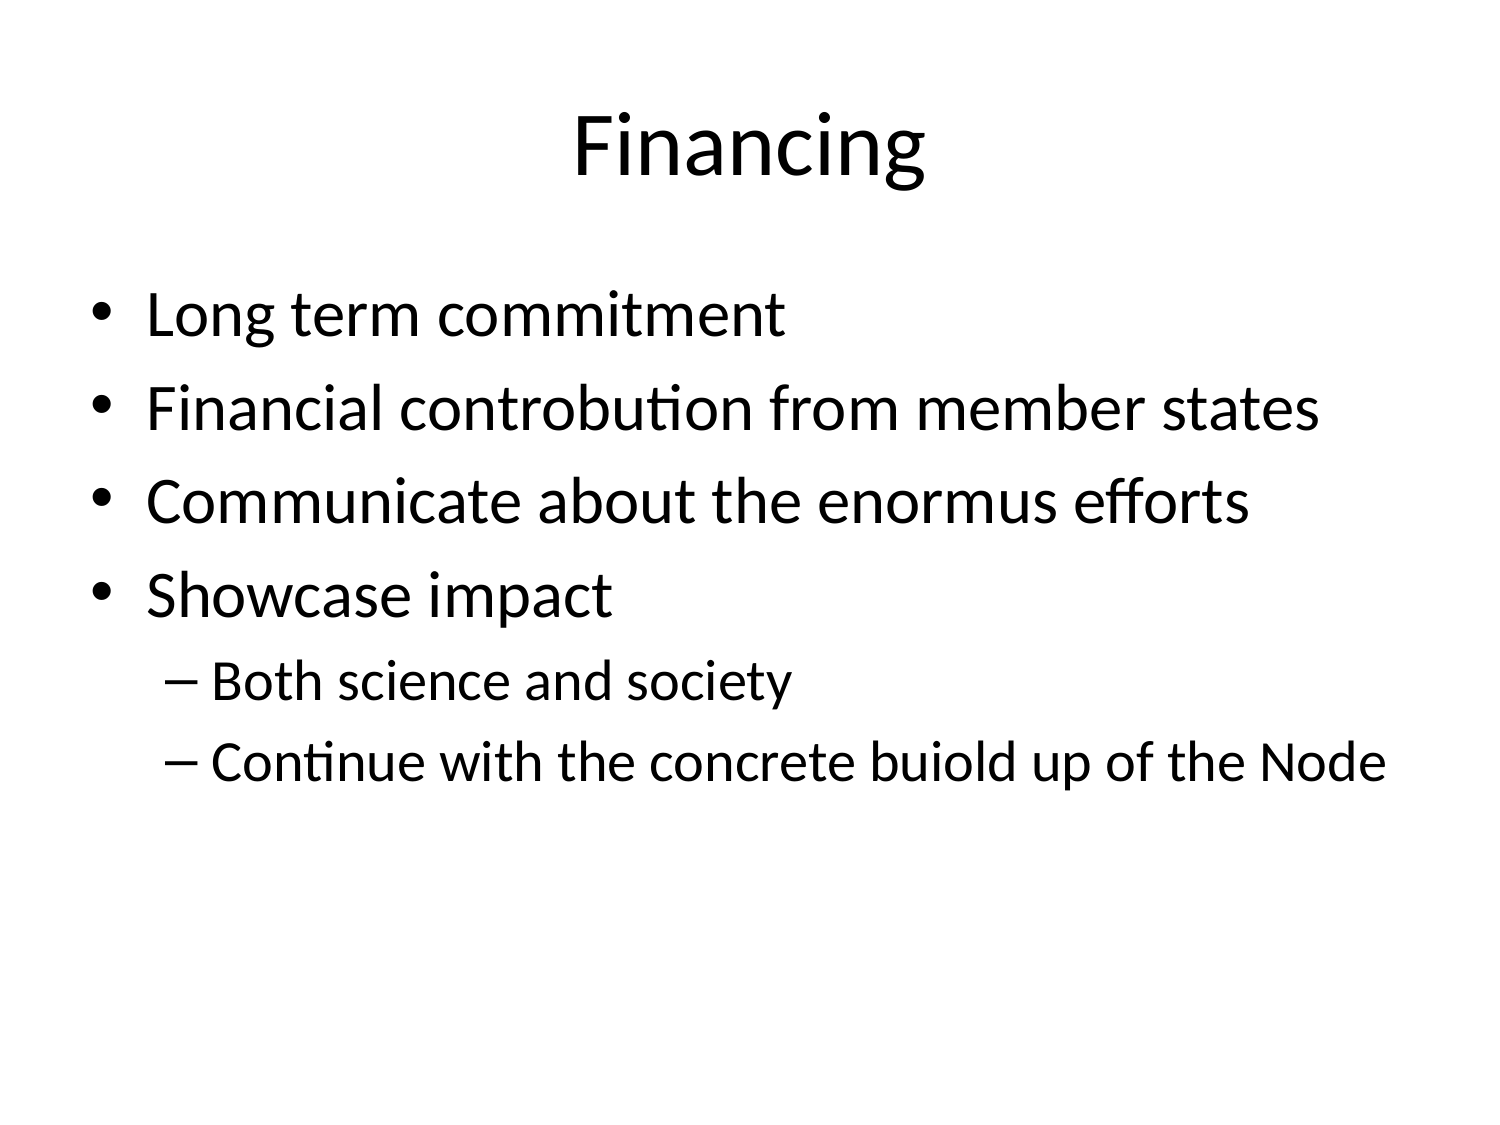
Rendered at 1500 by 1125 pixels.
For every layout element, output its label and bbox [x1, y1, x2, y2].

list [75, 262, 1425, 1005]
title [75, 45, 1425, 233]
